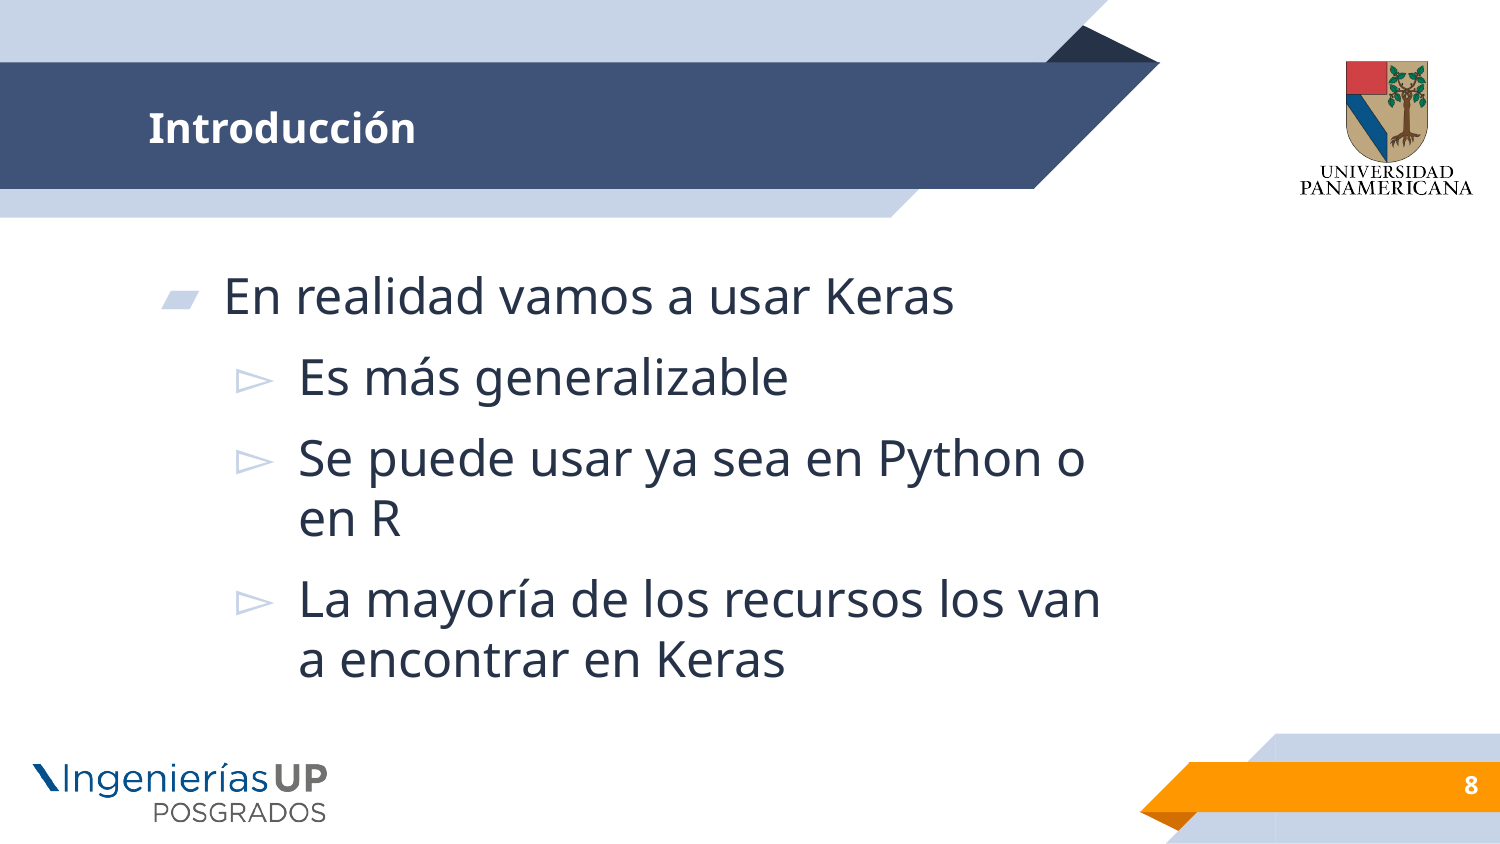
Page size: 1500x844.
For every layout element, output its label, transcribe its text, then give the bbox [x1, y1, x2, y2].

slide_number 8 [1249, 760, 1494, 813]
title Introducción [133, 64, 1035, 190]
picture [15, 737, 344, 844]
picture [1286, 44, 1490, 210]
list En realidad vamos a usar Keras Es más generalizable Se puede usar ya sea en Python o en R La mayoría de los recursos los van a encontrar en Keras [133, 217, 1140, 734]
